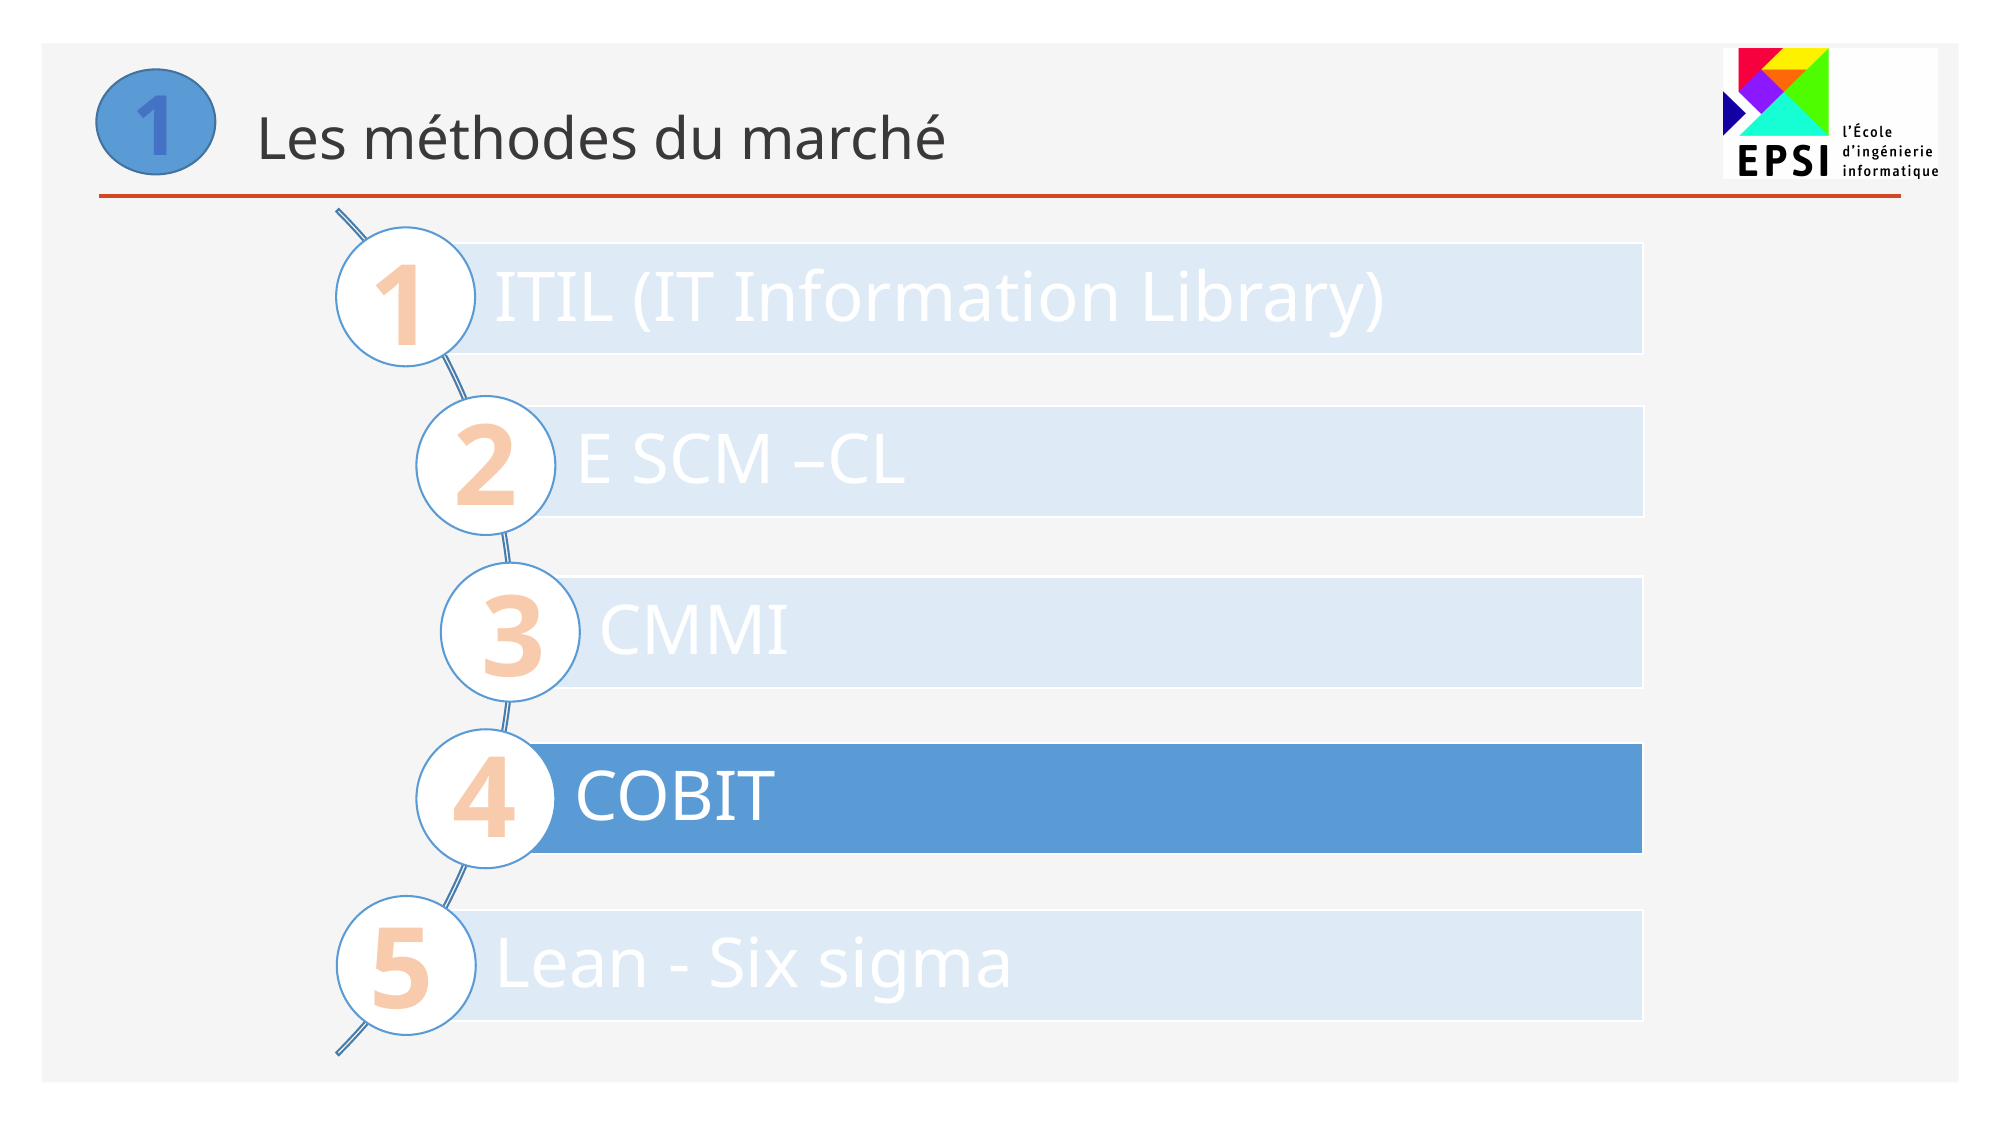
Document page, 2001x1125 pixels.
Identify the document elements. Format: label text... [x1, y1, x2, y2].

text_box 1 [95, 68, 217, 176]
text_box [322, 187, 1656, 1077]
title Les méthodes du marché [241, 73, 1214, 179]
picture [1723, 48, 1938, 179]
